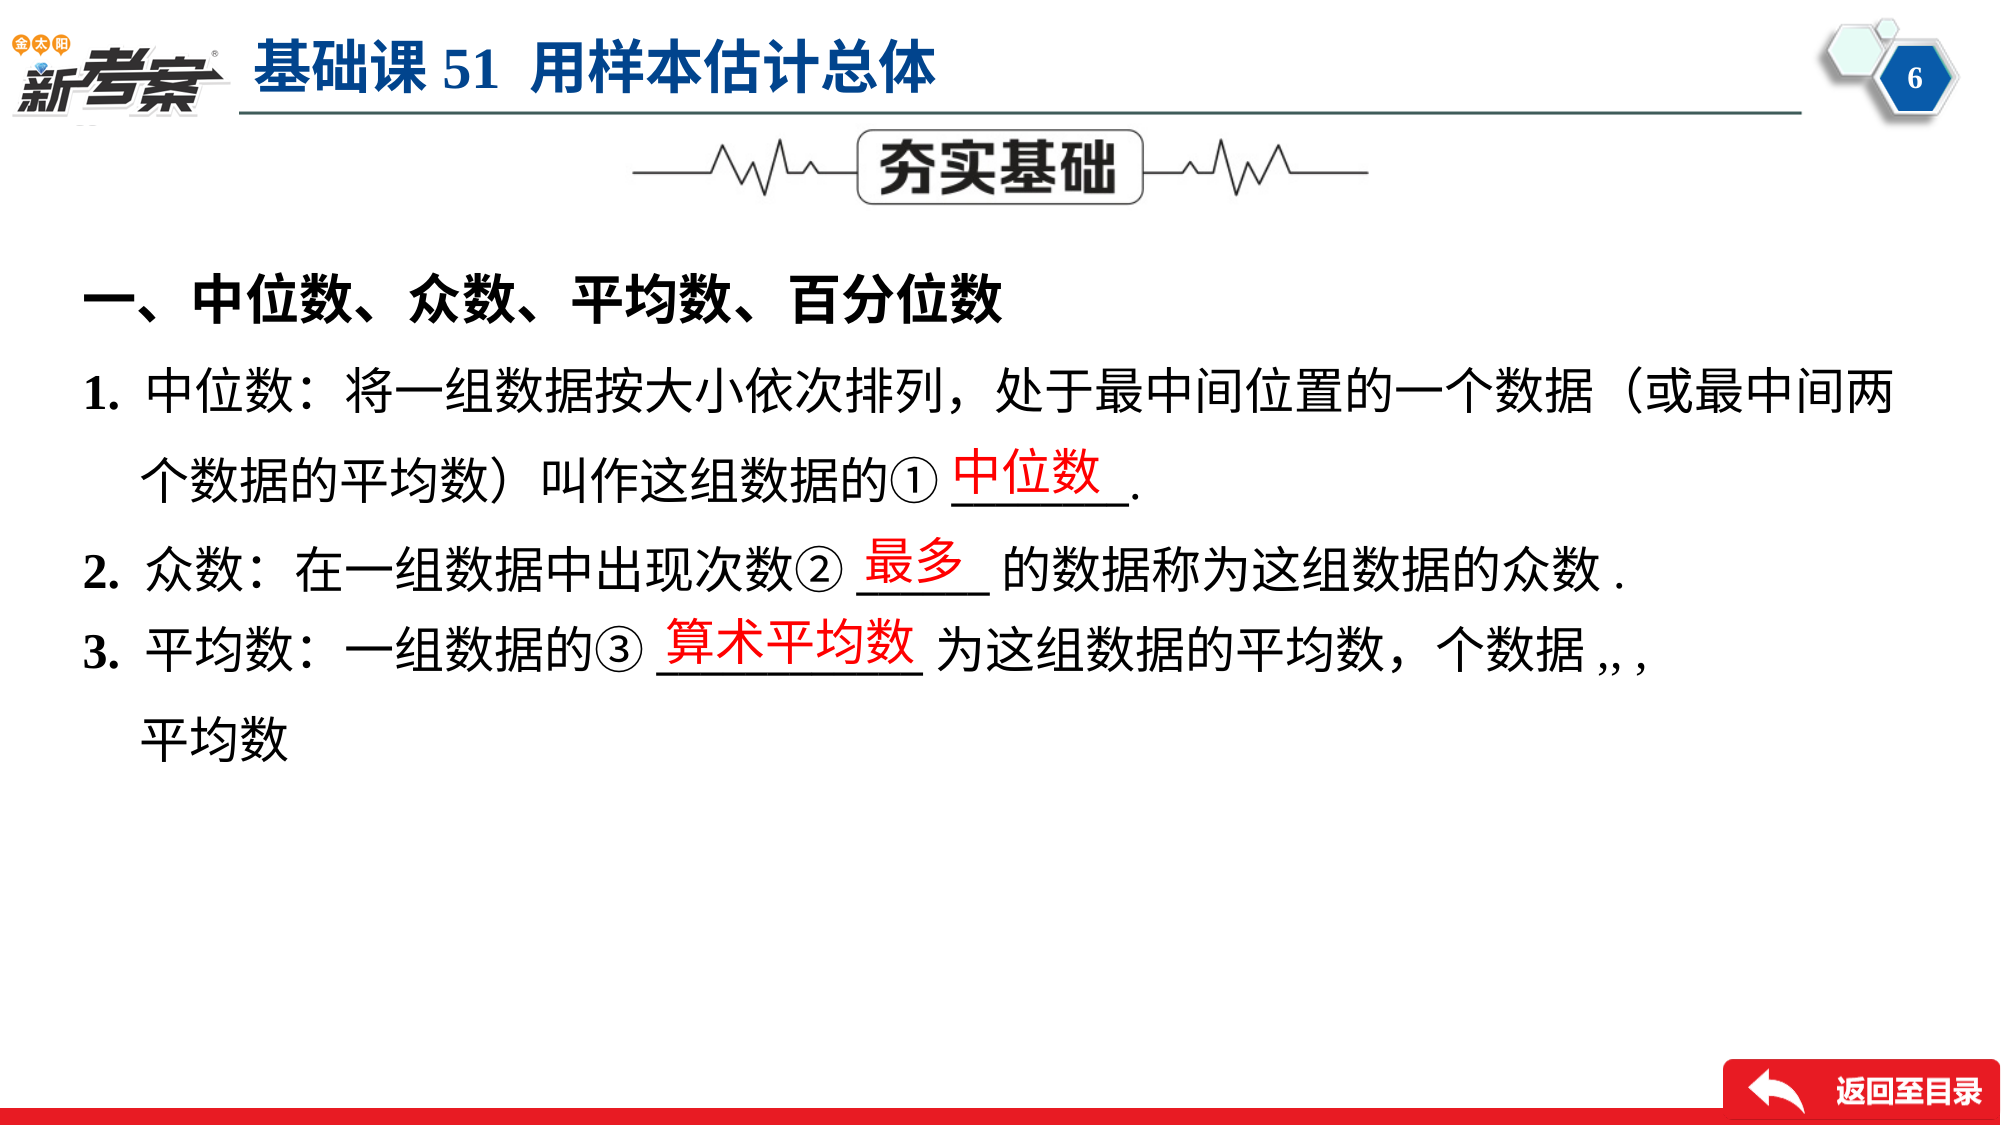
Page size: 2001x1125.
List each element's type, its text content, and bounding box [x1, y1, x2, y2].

text_box 算术平均数 [646, 582, 934, 662]
text_box 1. 中位数：将一组数据按大小依次排列，处于最中间位置的一个数据（或最中间两 个数据的平均数）叫作这组数据的①________. [82, 329, 1917, 500]
picture [0, 0, 2001, 1125]
text_box 一、中位数、众数、平均数、百分位数 [82, 232, 1917, 329]
text_box 中位数 [933, 413, 1120, 492]
text_box 最多 [846, 502, 983, 581]
text_box 2. 众数：在一组数据中出现次数②______的数据称为这组数据的众数. [82, 508, 1917, 589]
